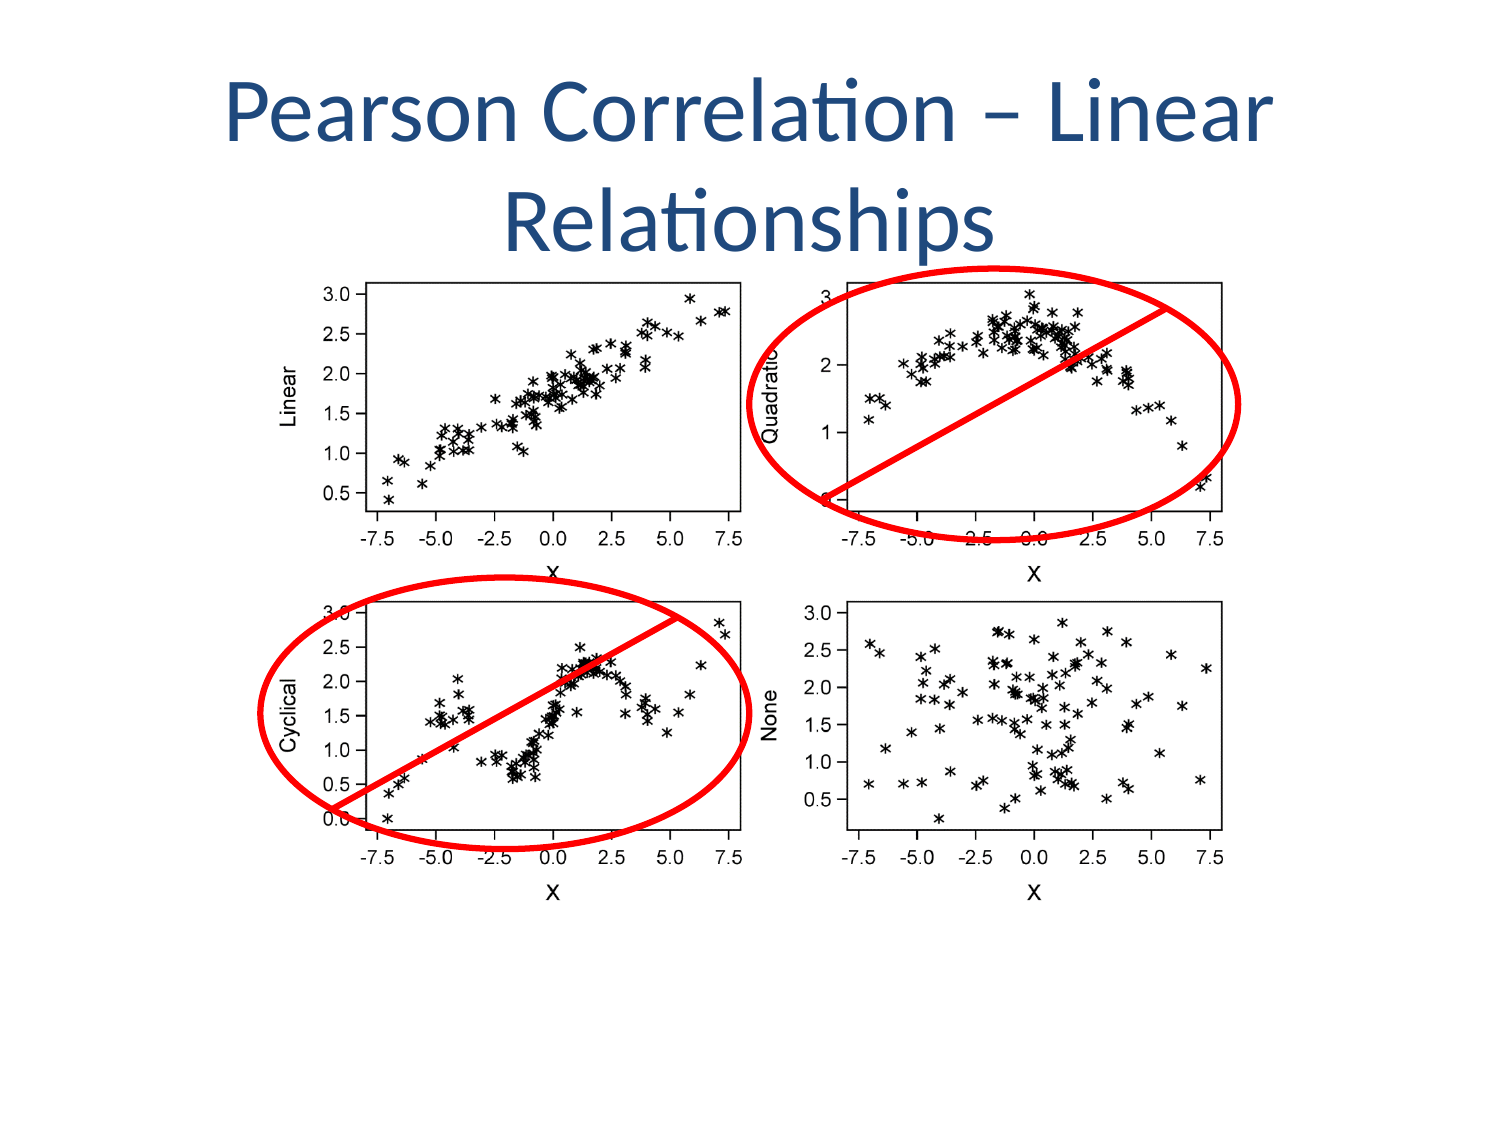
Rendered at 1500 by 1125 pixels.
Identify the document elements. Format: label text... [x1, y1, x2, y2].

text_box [260, 577, 750, 850]
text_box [748, 268, 1239, 541]
title Pearson Correlation – Linear Relationships [102, 41, 1398, 142]
picture [261, 268, 1237, 919]
